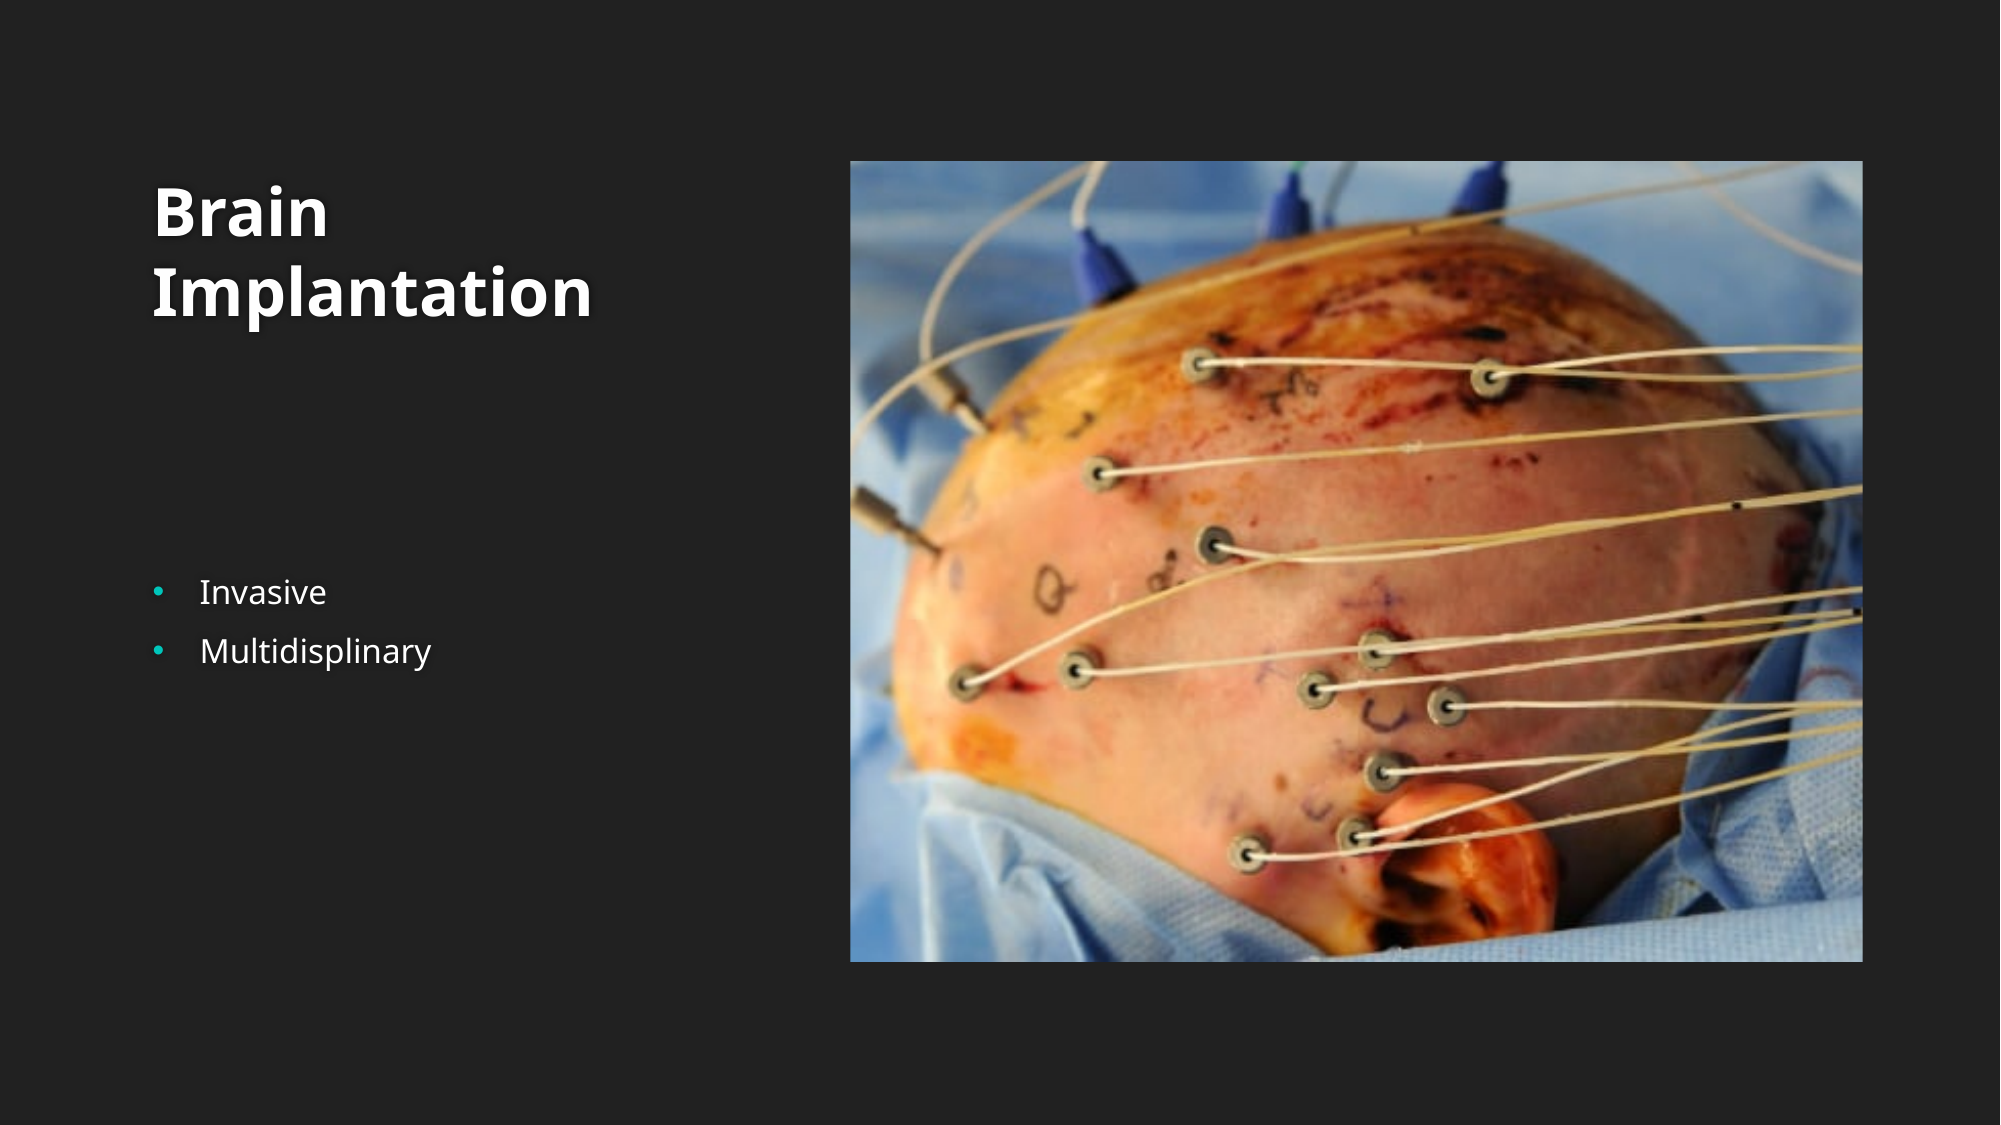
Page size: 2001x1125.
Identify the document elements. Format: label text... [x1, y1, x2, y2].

picture [850, 161, 1863, 962]
title Brain Implantation [137, 75, 783, 331]
list Invasive Multidisplinary [137, 337, 783, 963]
